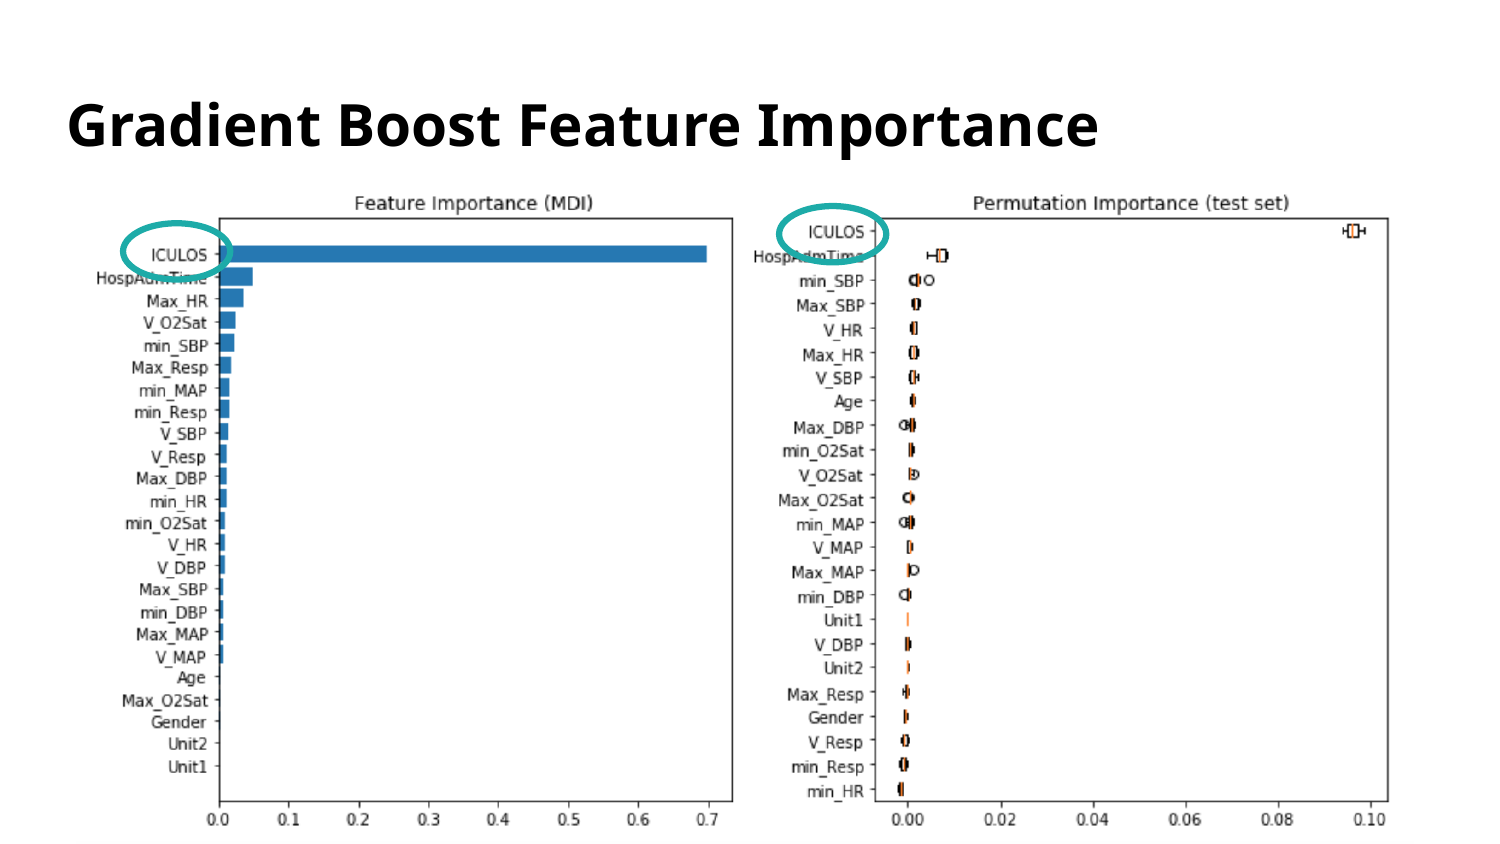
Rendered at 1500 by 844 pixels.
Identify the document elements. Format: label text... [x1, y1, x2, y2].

picture [75, 180, 1414, 844]
title Gradient Boost Feature Importance [51, 72, 1449, 167]
